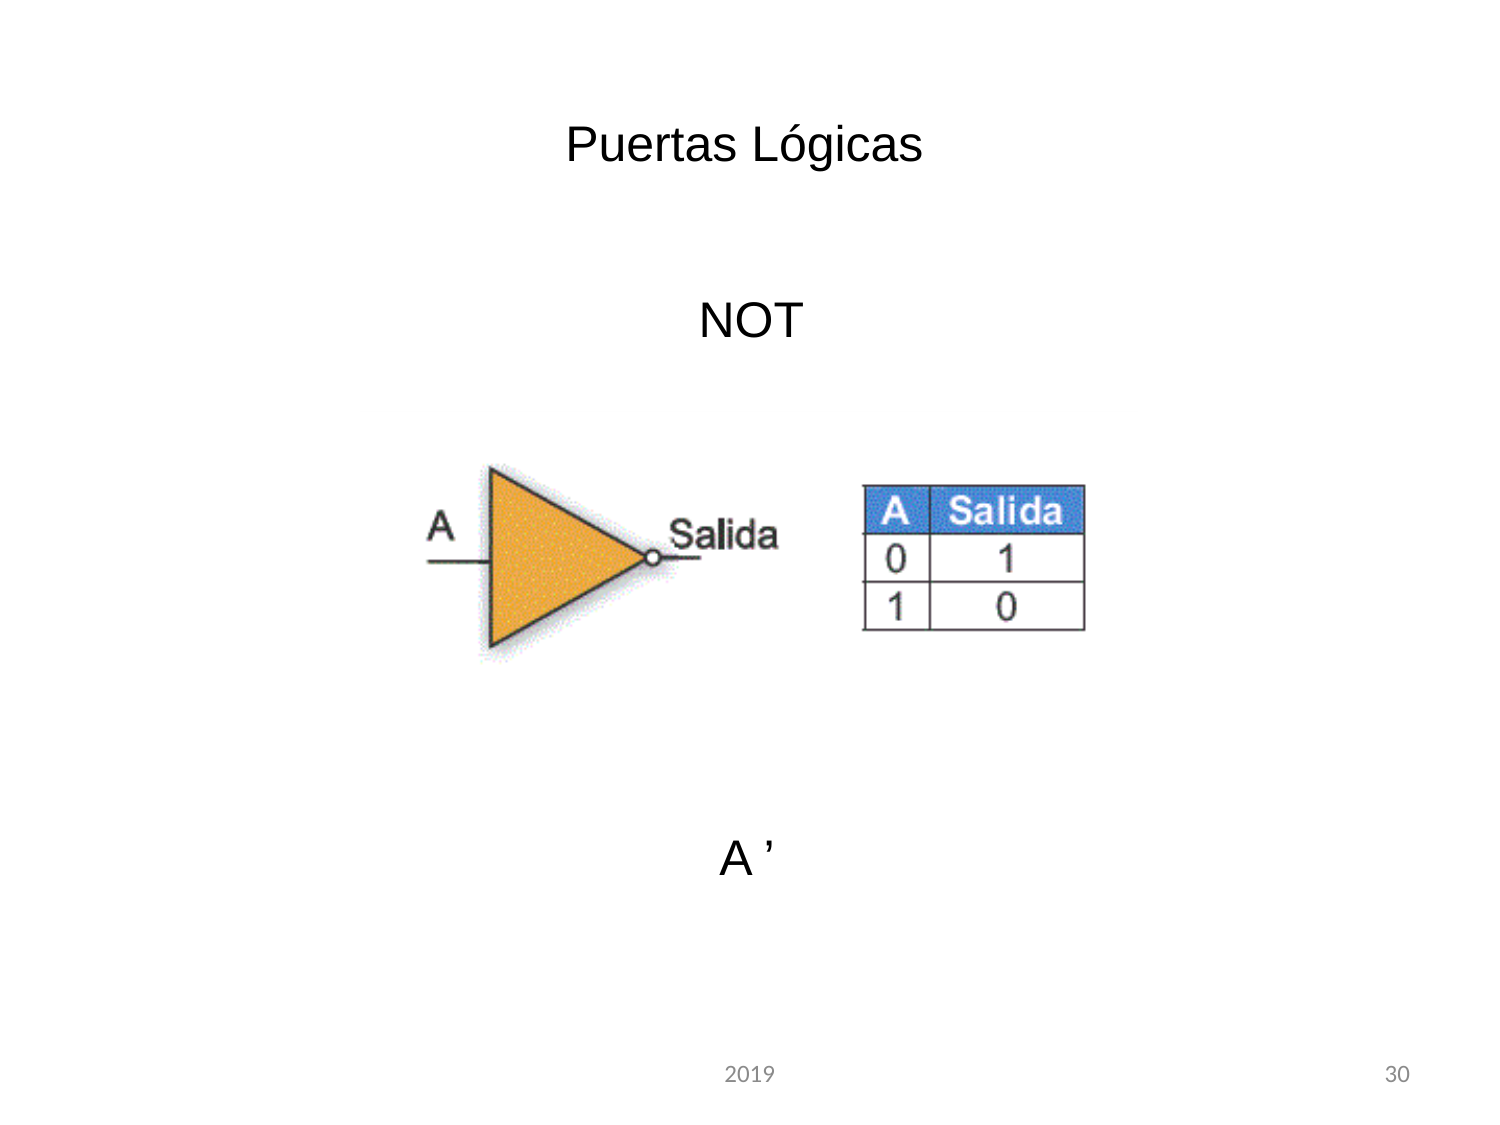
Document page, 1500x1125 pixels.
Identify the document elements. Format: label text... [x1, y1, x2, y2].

text_box NOT [574, 279, 928, 355]
text_box Puertas Lógicas [298, 104, 1191, 179]
picture [360, 410, 1138, 715]
slide_number 30 [1074, 1042, 1425, 1103]
text_box A ’ [576, 817, 930, 893]
footer 2019 [512, 1042, 988, 1103]
